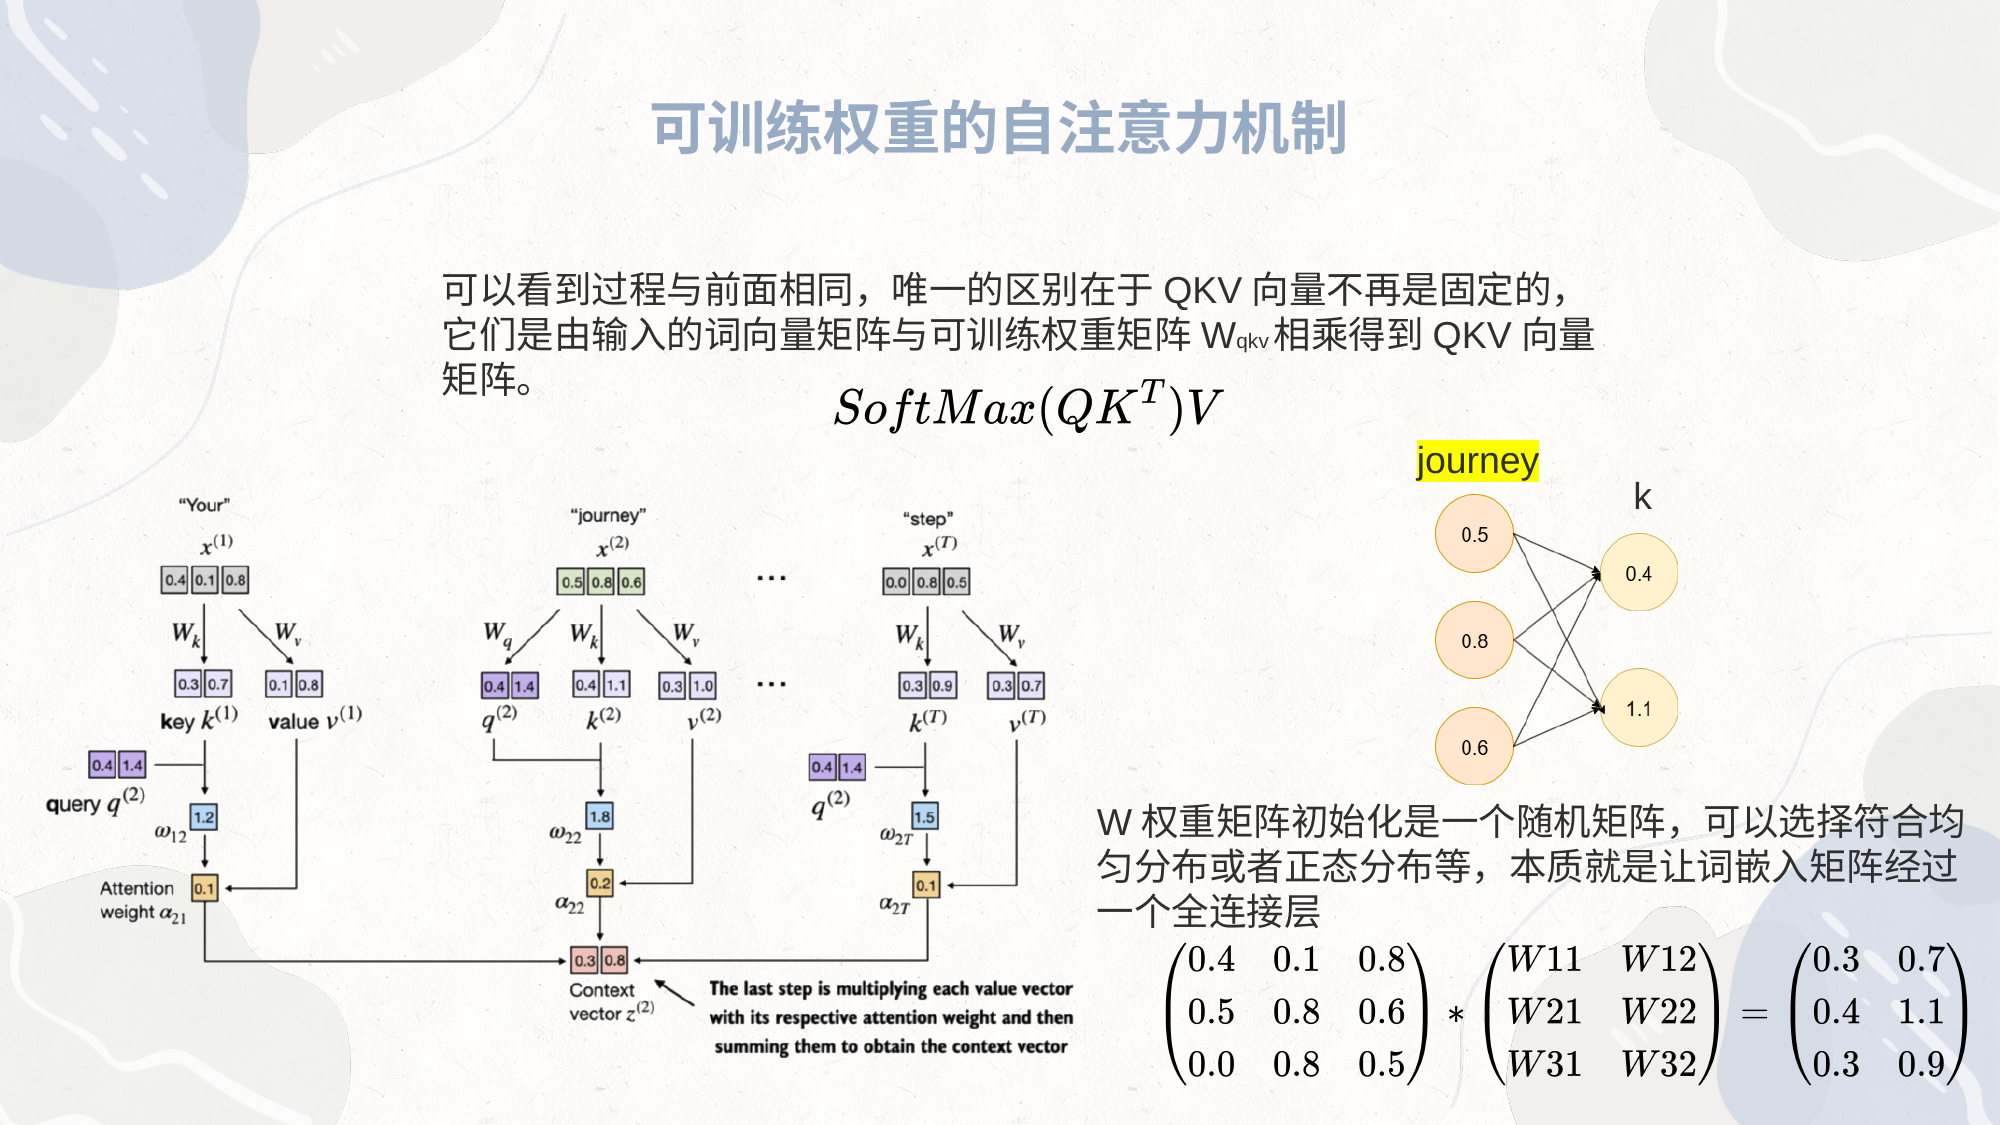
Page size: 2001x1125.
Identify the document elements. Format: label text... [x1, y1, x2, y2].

text_box k [1618, 464, 1688, 525]
text_box 可以看到过程与前面相同，唯一的区别在于QKV向量不再是固定的，它们是由输入的词向量矩阵与可训练权重矩阵Wqkv相乘得到QKV向量矩阵。 [427, 258, 1631, 408]
picture [0, 0, 2000, 1125]
text_box journey [1402, 428, 1592, 489]
text_box W权重矩阵初始化是一个随机矩阵，可以选择符合均匀分布或者正态分布等，本质就是让词嵌入矩阵经过一个全连接层 [1220, 790, 2000, 941]
title 可训练权重的自注意力机制 [108, 16, 1890, 169]
